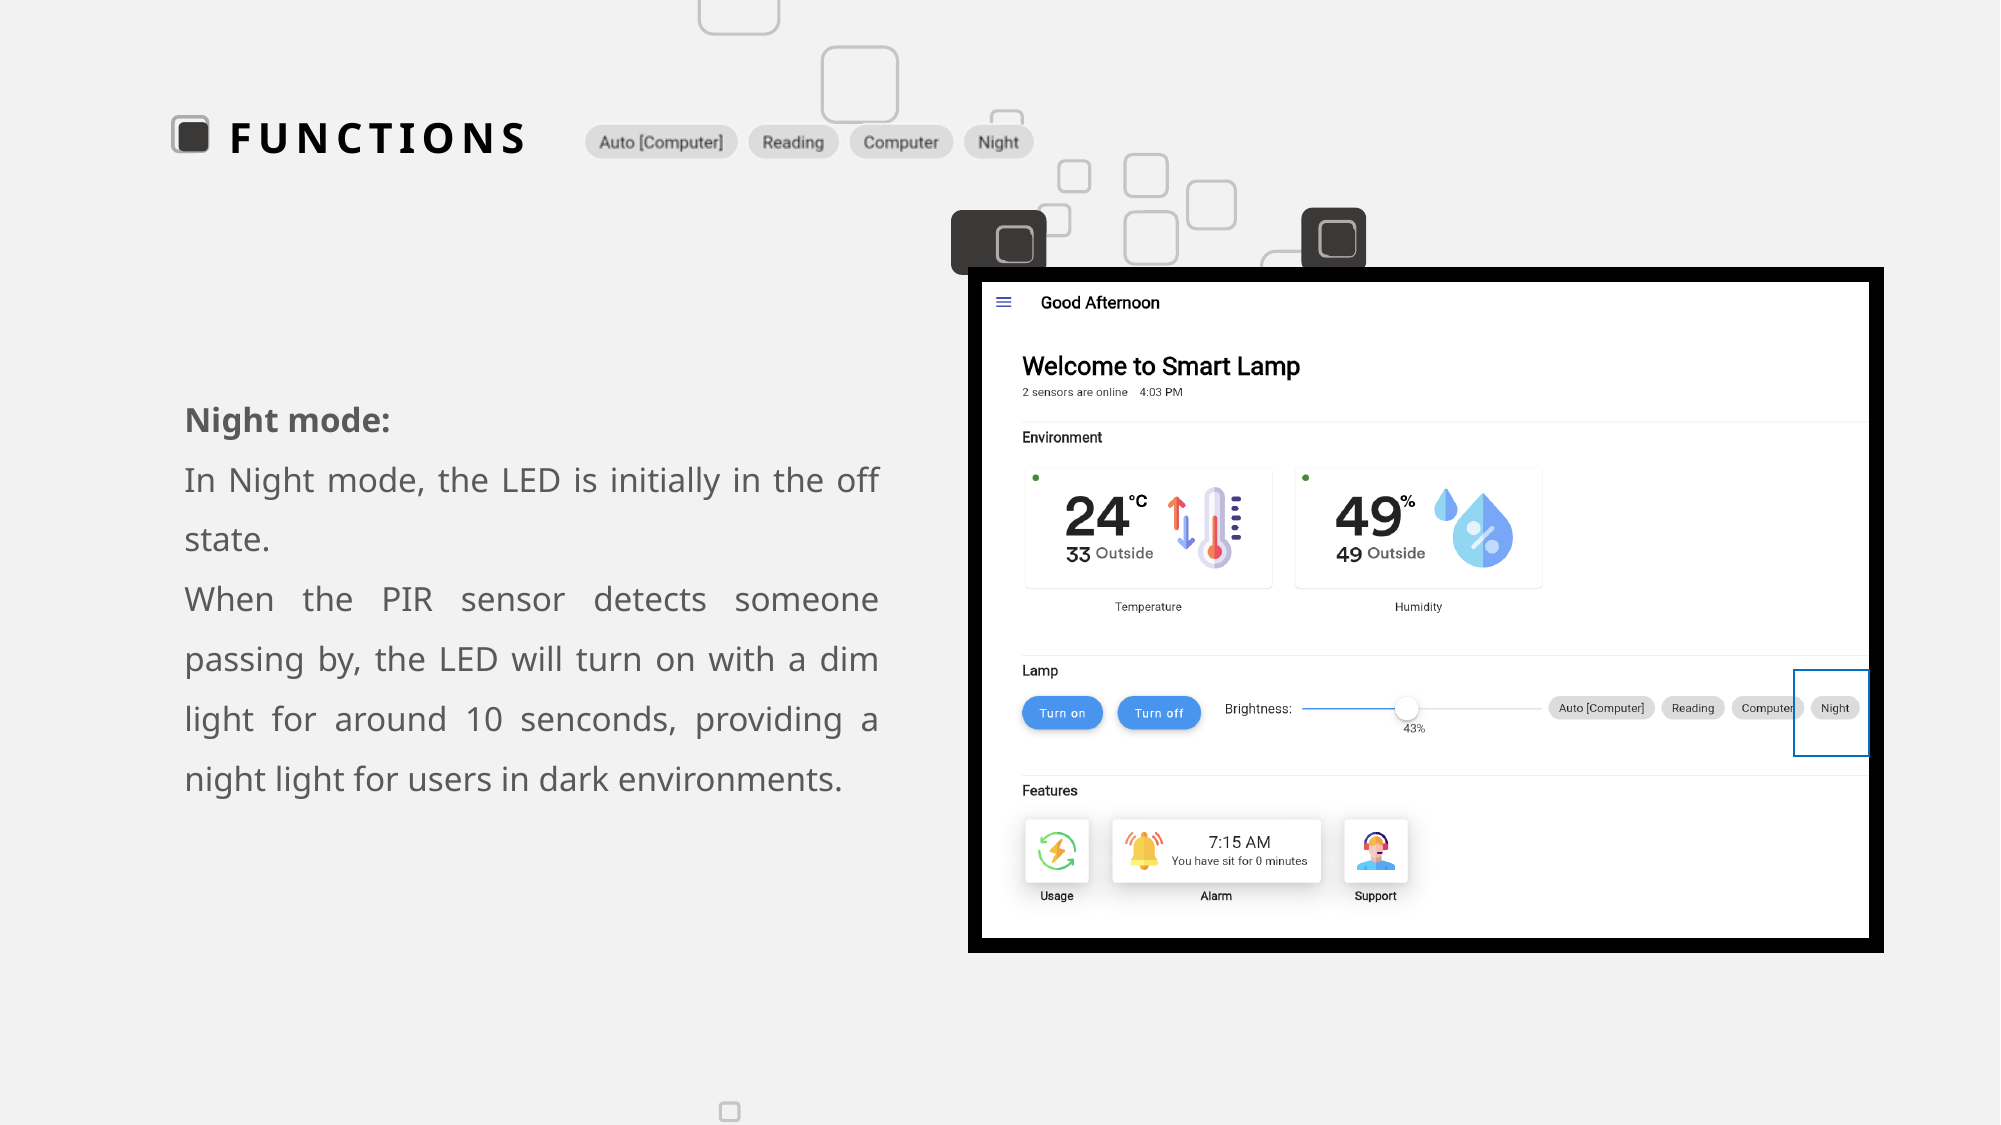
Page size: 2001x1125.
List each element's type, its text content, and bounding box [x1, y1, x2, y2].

text_box [719, 1101, 741, 1122]
text_box [1057, 159, 1091, 193]
text_box [1123, 210, 1179, 266]
text_box [1300, 206, 1368, 267]
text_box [1320, 221, 1356, 257]
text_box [665, 210, 1047, 276]
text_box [172, 104, 574, 170]
picture [982, 281, 1870, 939]
text_box [1123, 153, 1169, 198]
picture [574, 90, 1039, 190]
text_box [1038, 203, 1071, 237]
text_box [997, 226, 1033, 262]
text_box Night mode: In Night mode, the LED is initially in the off state. When the PIR sensor detects someone passing by, the LED will turn on with a dim light for around 10 senconds, providing a night light for users in dark environments. [169, 371, 896, 806]
text_box [1260, 250, 1301, 267]
text_box [698, 0, 780, 36]
text_box [821, 45, 899, 90]
text_box [1186, 180, 1237, 230]
